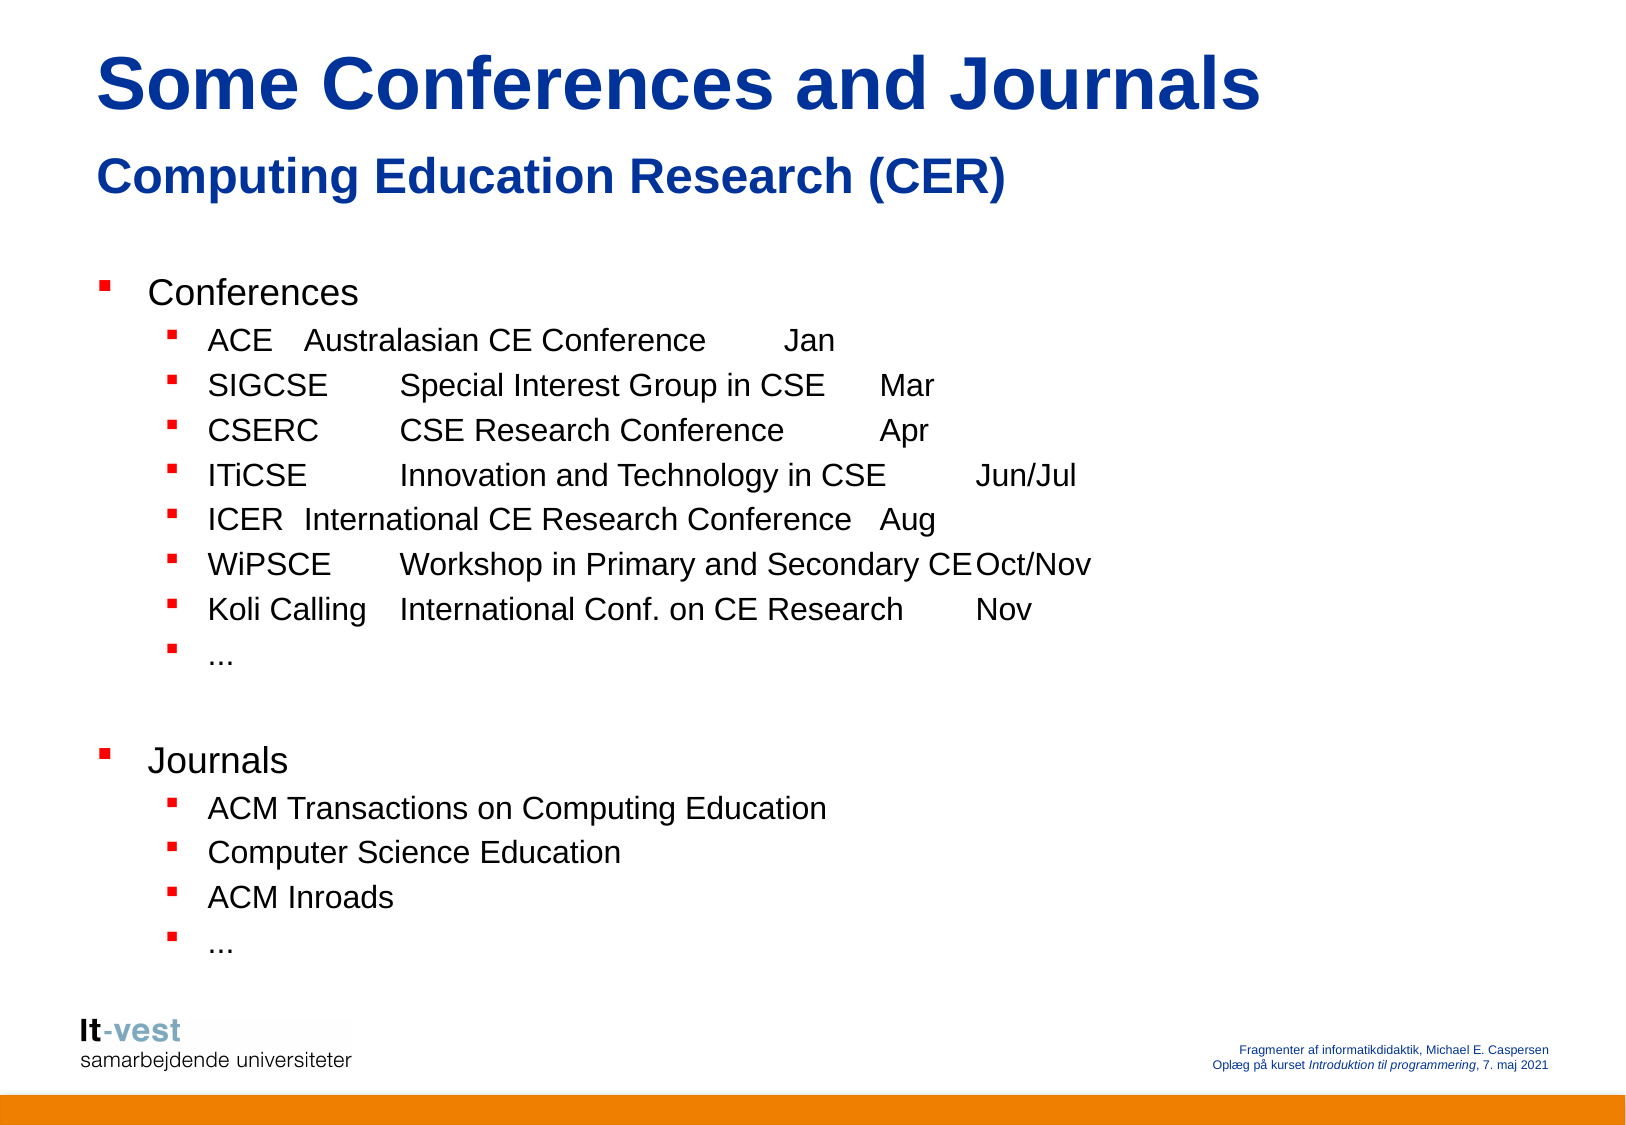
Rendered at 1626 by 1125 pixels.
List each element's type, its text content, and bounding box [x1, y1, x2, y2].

picture [81, 1018, 352, 1071]
list Conferences ACE Australasian CE Conference Jan SIGCSE Special Interest Group in CSE Mar CSERC CSE Research Conference Apr ITiCSE Innovation and Technology in CSE Jun/Jul ICER International CE Research Conference Aug WiPSCE Workshop in Primary and Secondary CE Oct/Nov Koli Calling International Conf. on CE Research Nov ... Journals ACM Transactions on Computing Education Computer Science Education ACM Inroads ... [80, 260, 1544, 977]
title Some Conferences and Journals Computing Education Research (CER) [80, 37, 1544, 226]
